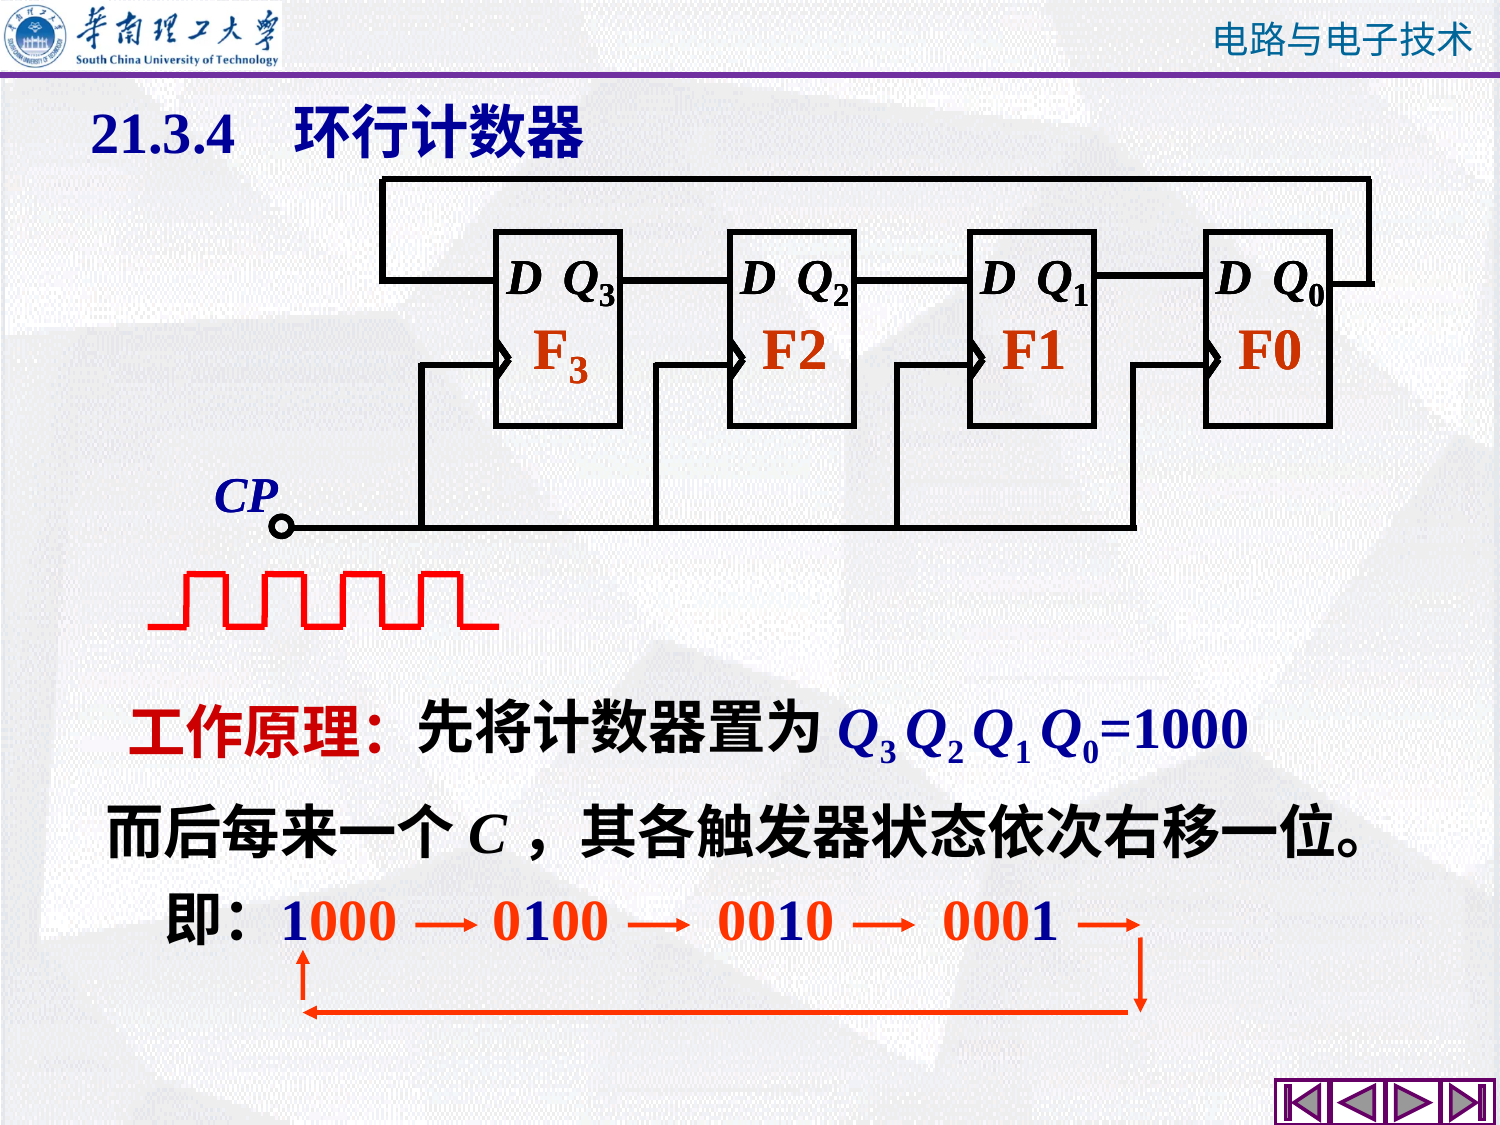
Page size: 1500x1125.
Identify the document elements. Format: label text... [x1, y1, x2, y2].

text_box 而后每来一个C，其各触发器状态依次右移一位。 [90, 787, 1410, 873]
picture [1, 0, 1500, 72]
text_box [477, 874, 691, 937]
text_box 即： [149, 875, 265, 960]
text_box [265, 874, 477, 961]
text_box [302, 937, 1141, 1013]
subtitle 21.3.4 环行计数器 [75, 87, 600, 163]
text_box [147, 574, 500, 628]
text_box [927, 874, 1141, 937]
picture [1, 78, 1500, 1125]
text_box 先将计数器置为Q3 Q2 Q1 Q0=1000 [401, 682, 1273, 778]
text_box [702, 874, 916, 937]
text_box 工作原理： [112, 687, 401, 773]
